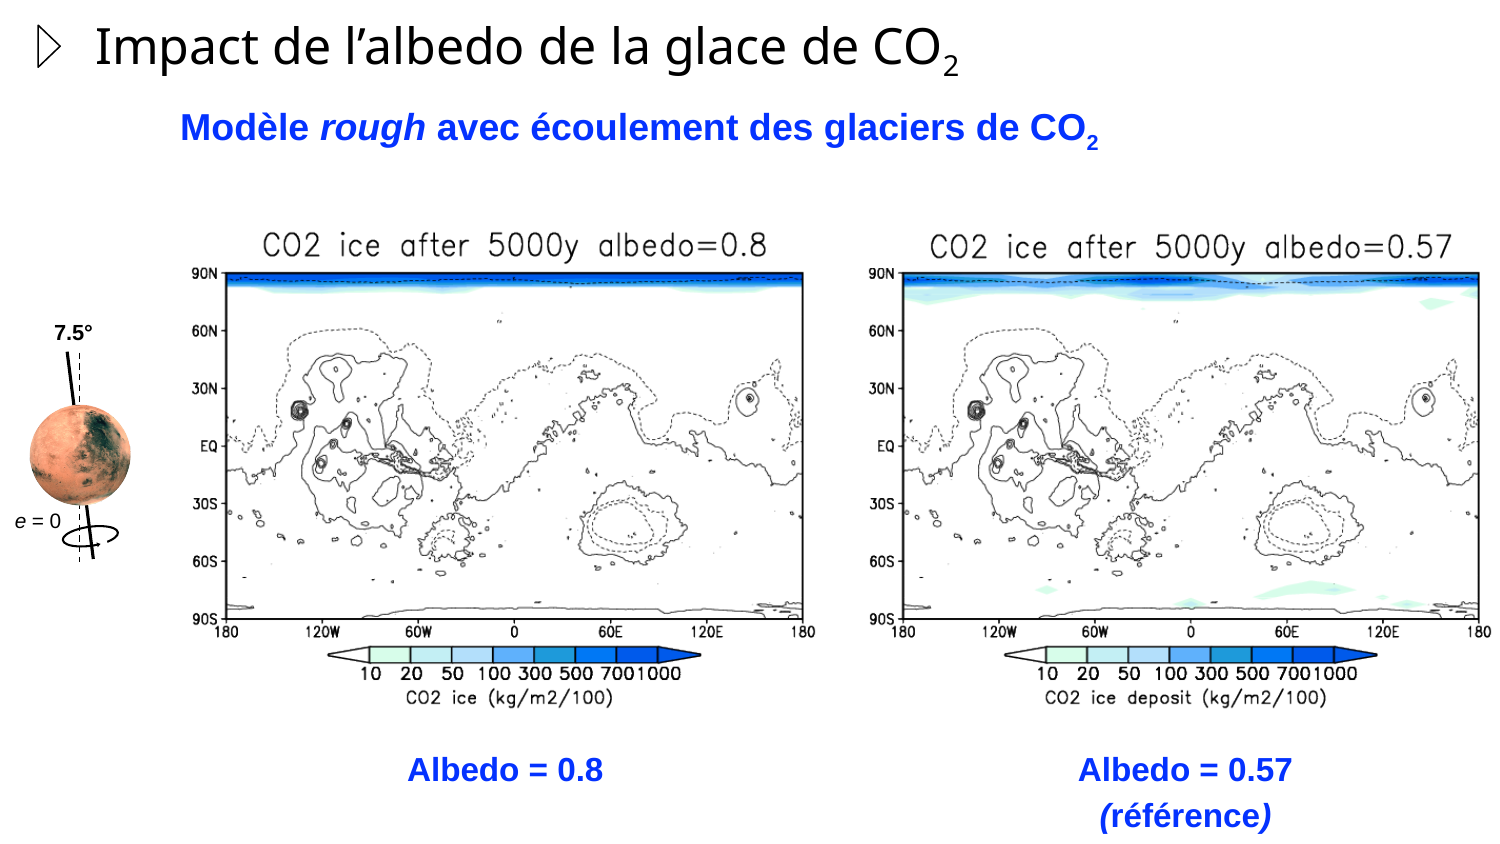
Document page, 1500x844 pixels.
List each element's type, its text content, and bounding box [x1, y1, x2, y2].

picture [854, 221, 1500, 728]
text_box Albedo = 0.57 (référence) [980, 736, 1391, 807]
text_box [0, 310, 143, 563]
text_box Modèle rough avec écoulement des glaciers de CO2 [165, 80, 1376, 168]
title Impact de l’albedo de la glace de CO2 [80, 0, 1478, 94]
picture [177, 219, 828, 844]
